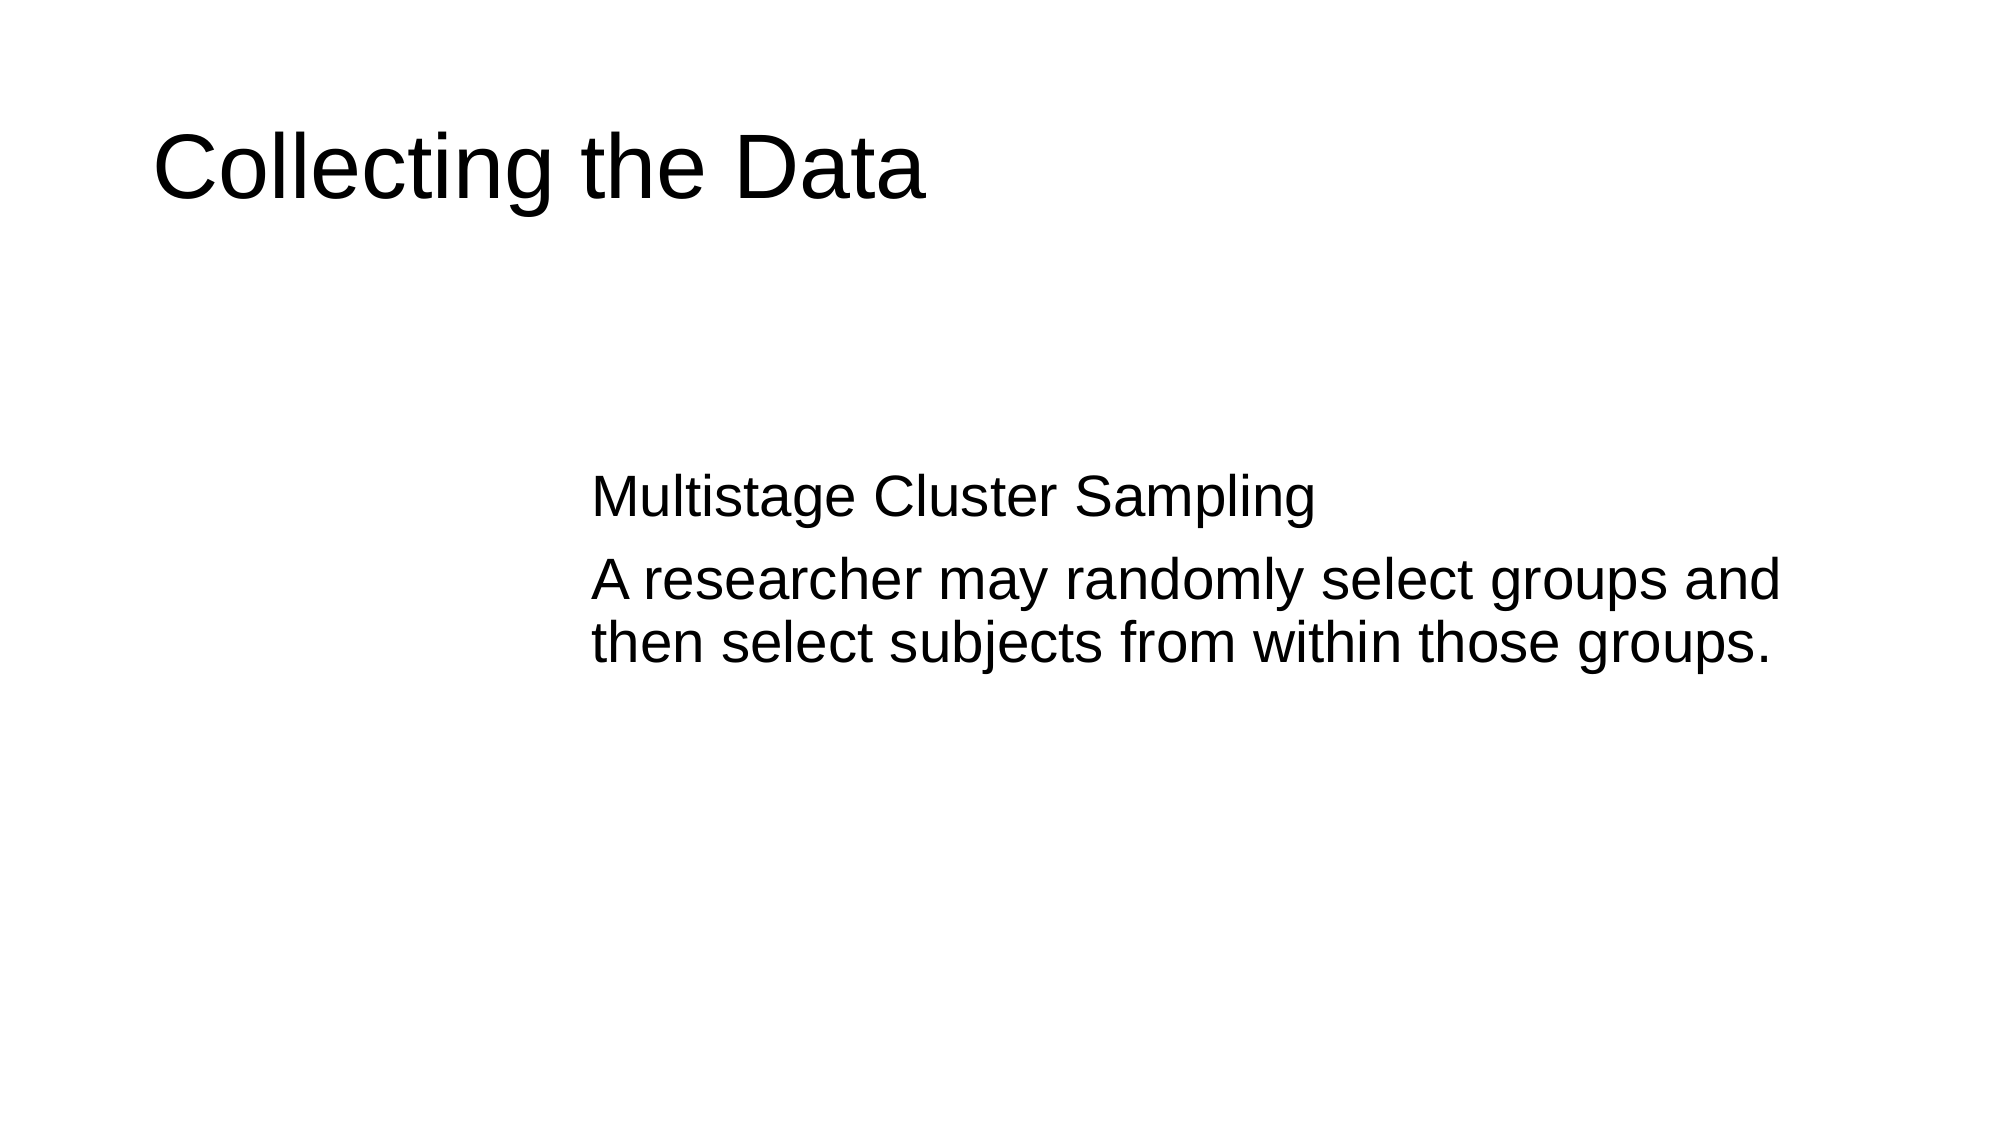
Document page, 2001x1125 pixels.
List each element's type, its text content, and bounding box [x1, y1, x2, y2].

list Multistage Cluster Sampling A researcher may randomly select groups and then select subjects from within those groups. [576, 458, 1848, 1125]
title Collecting the Data [137, 59, 1863, 278]
